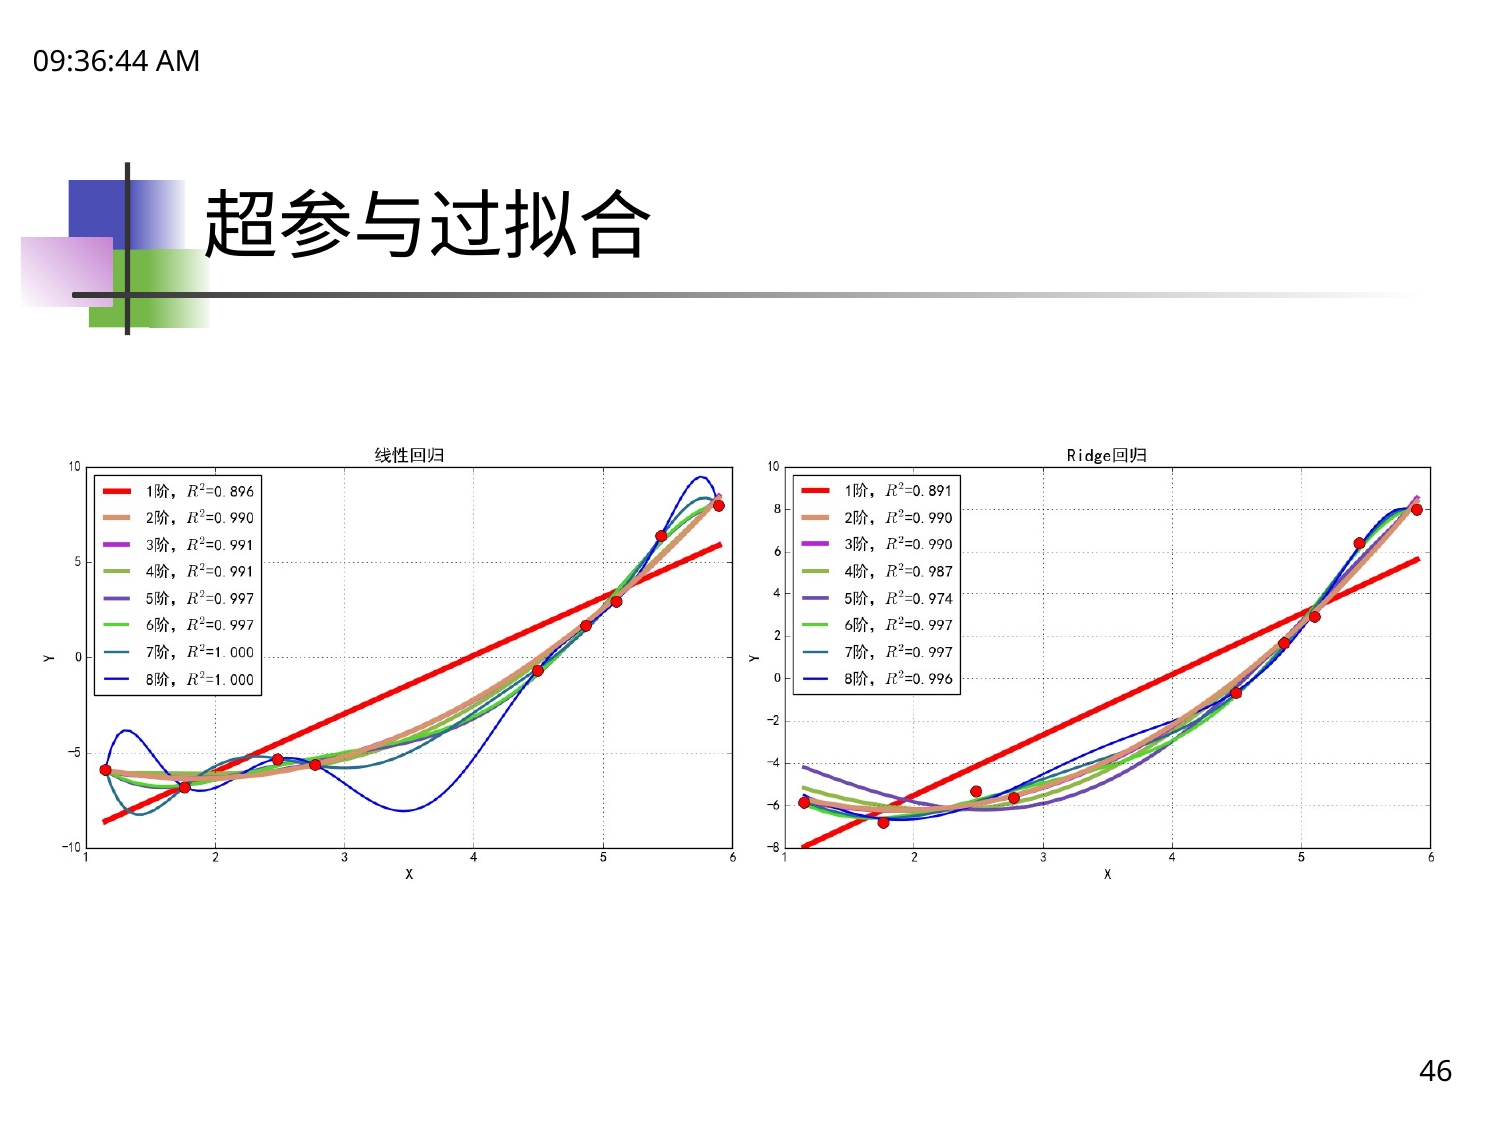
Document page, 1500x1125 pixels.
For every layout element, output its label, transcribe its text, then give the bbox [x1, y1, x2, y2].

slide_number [17, 15, 331, 90]
title 超参与过拟合 [188, 35, 1468, 275]
slide_number 46 [1155, 1024, 1468, 1100]
text_box [39, 432, 739, 886]
text_box [738, 432, 1437, 882]
